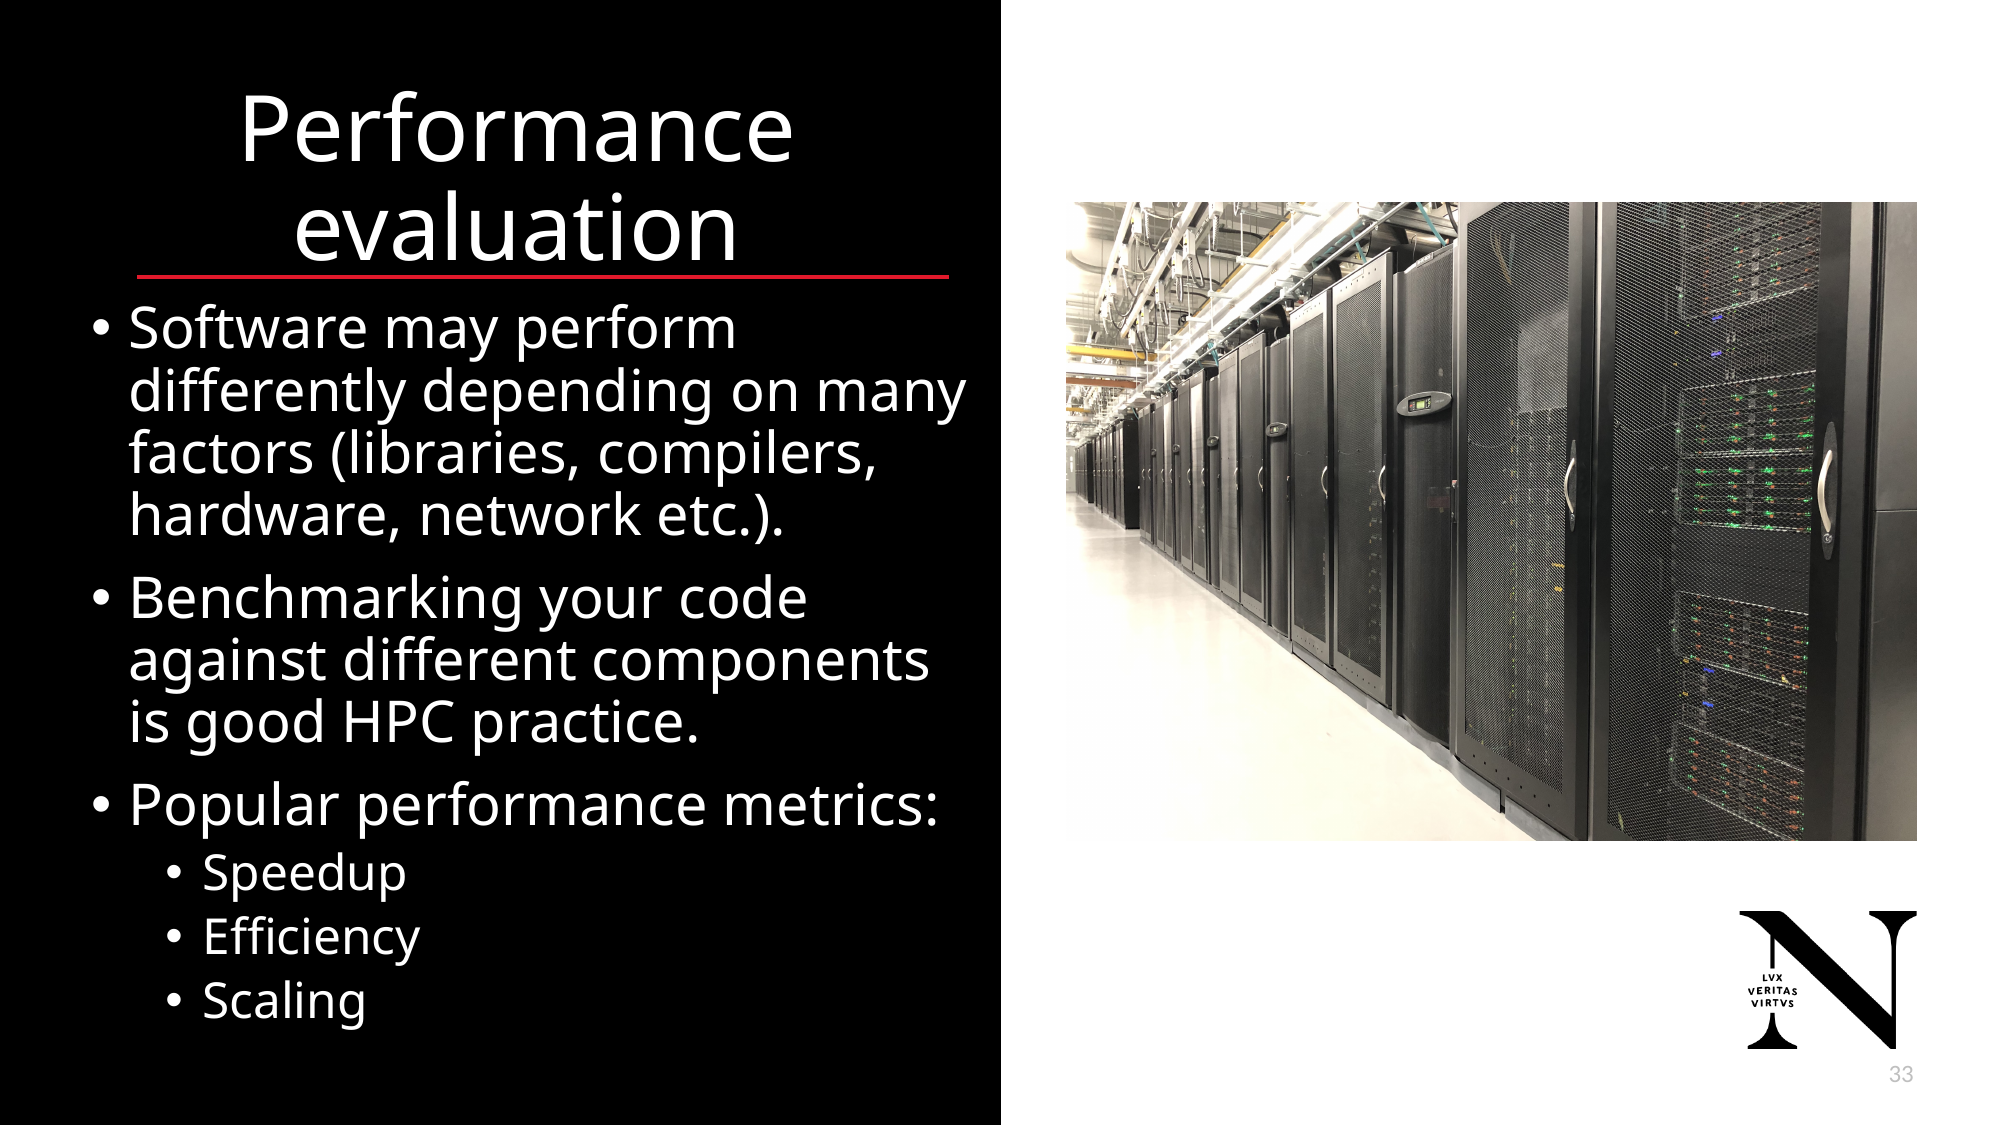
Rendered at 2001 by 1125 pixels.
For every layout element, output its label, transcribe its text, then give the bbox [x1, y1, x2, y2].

title Performance evaluation [34, 72, 1001, 290]
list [1066, 202, 1917, 841]
slide_number 34 [1479, 1042, 1930, 1103]
list Software may perform differently depending on many factors (libraries, compilers, hardware, network etc.). Benchmarking your code against different components is good HPC practice. Popular performance metrics: Speedup Efficiency Scaling [76, 291, 988, 1105]
